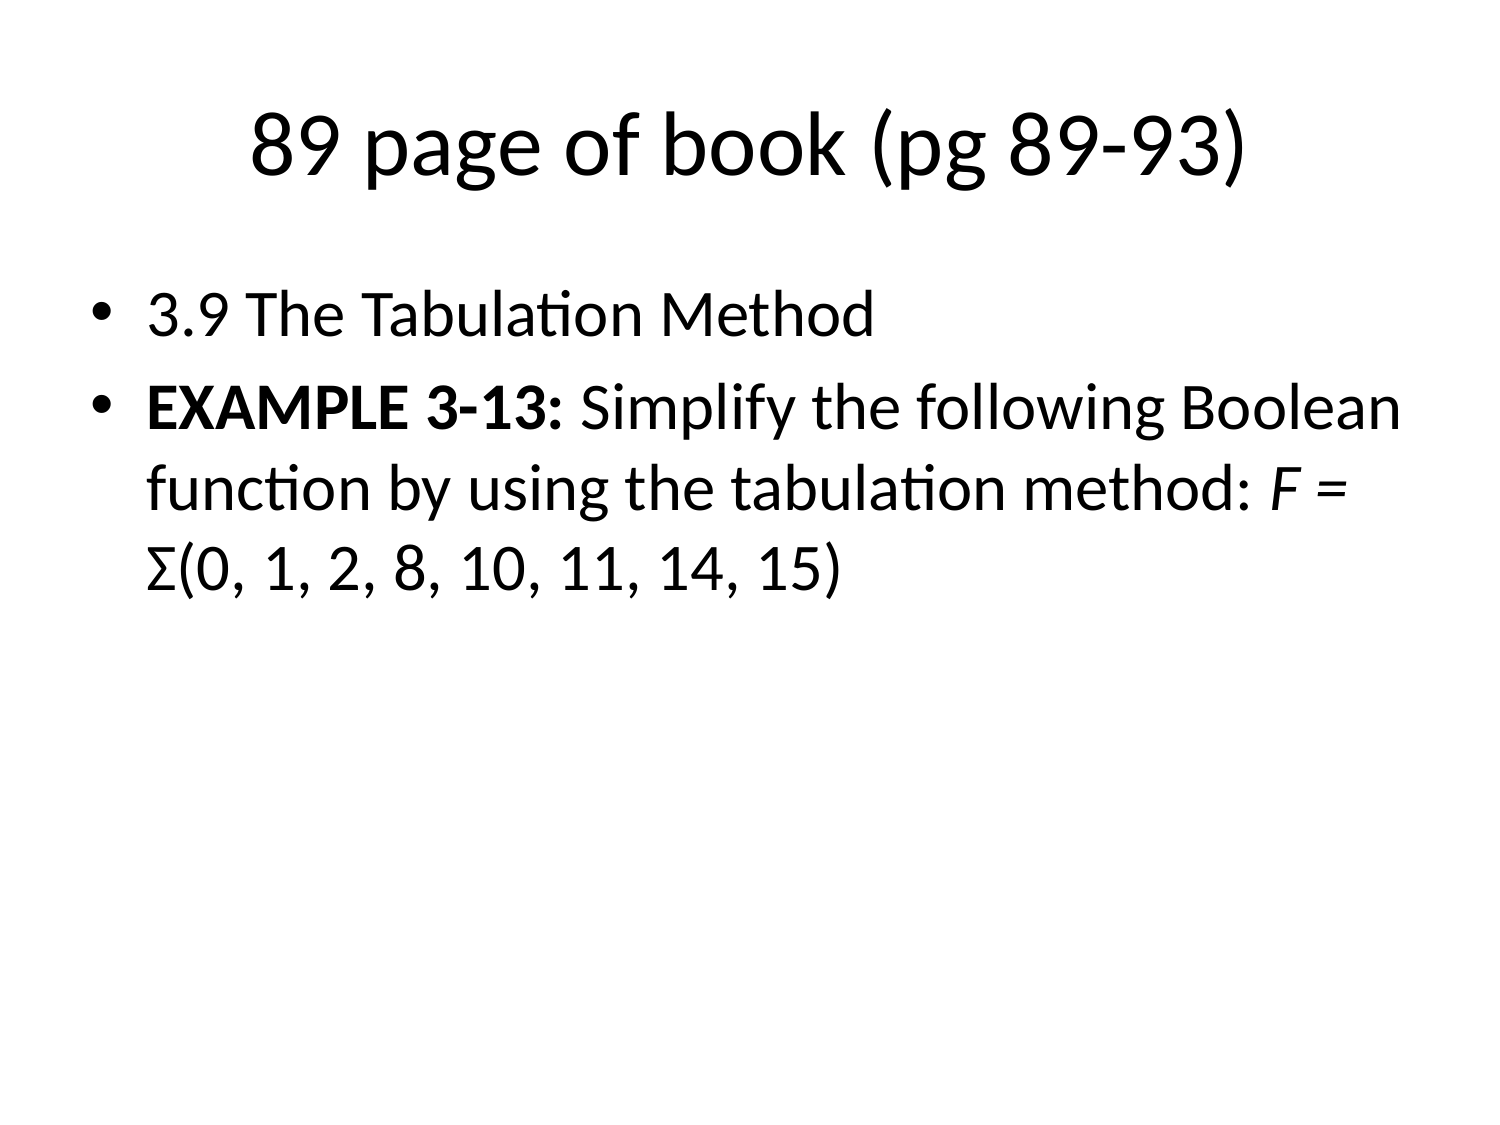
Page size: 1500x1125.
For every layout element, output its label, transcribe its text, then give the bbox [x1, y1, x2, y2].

title 89 page of book (pg 89-93) [75, 45, 1425, 233]
list 3.9 The Tabulation Method EXAMPLE 3-13: Simplify the following Boolean function by using the tabulation method: F = Σ(0, 1, 2, 8, 10, 11, 14, 15) [75, 262, 1425, 1005]
